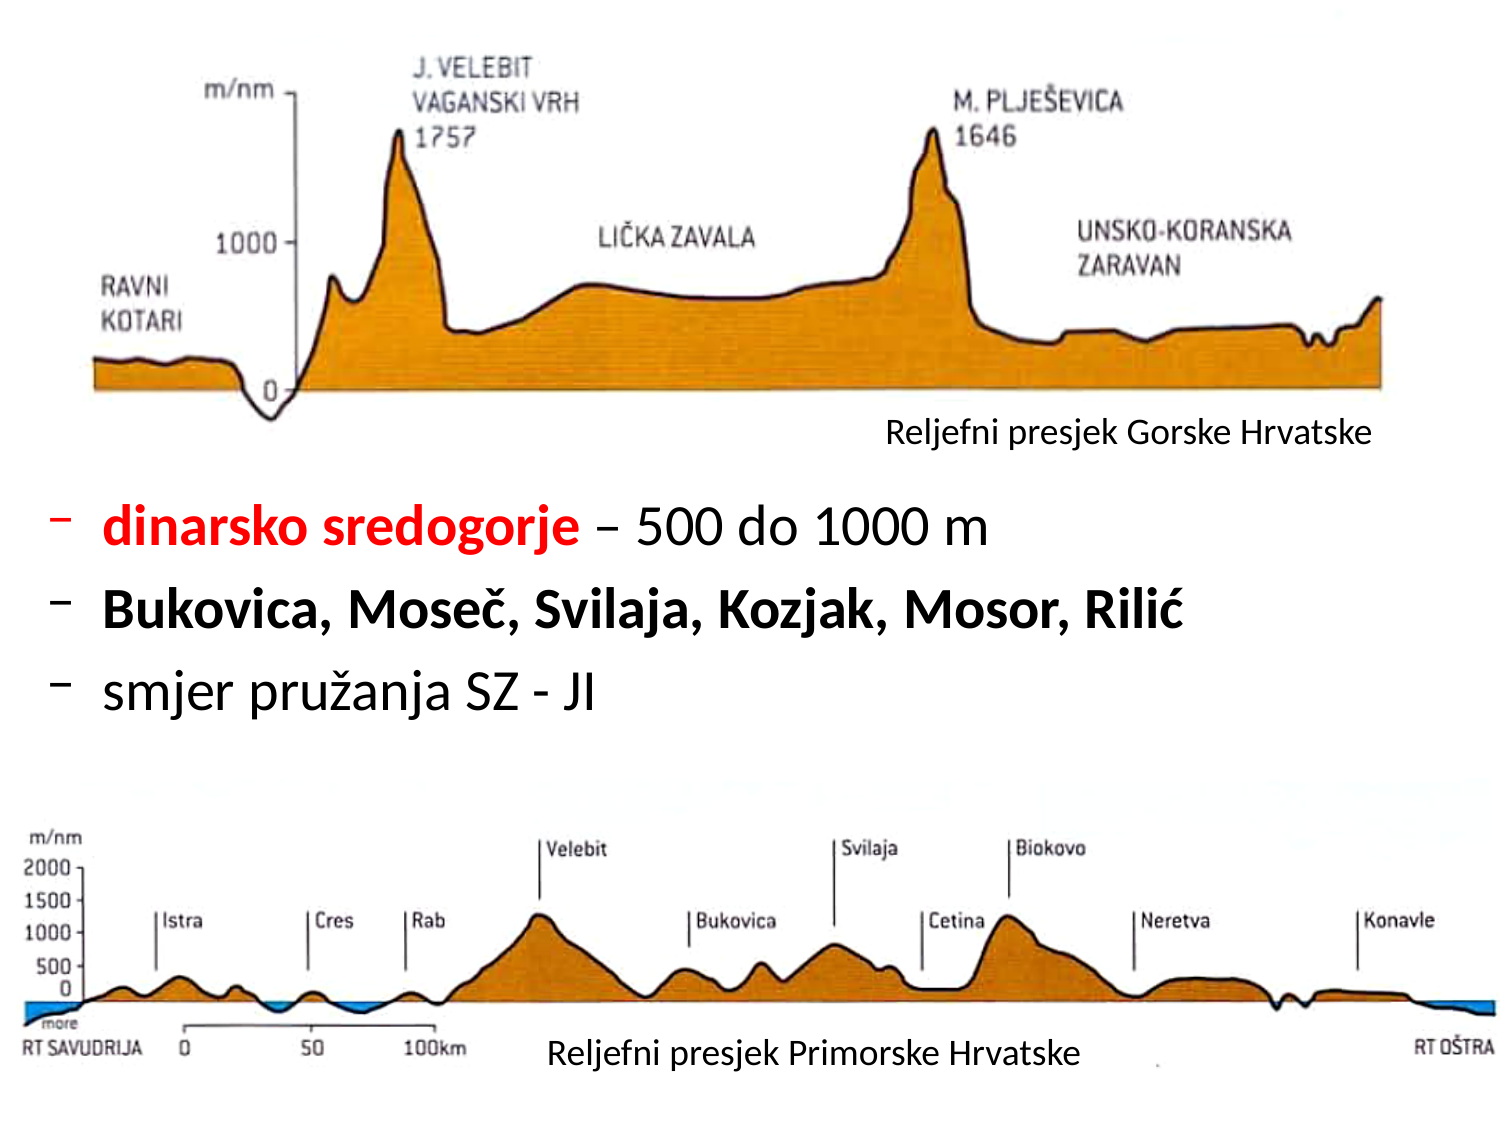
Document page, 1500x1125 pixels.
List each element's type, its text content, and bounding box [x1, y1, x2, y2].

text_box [0, 776, 1500, 1083]
text_box dinarsko sredogorje – 500 do 1000 m Bukovica, Moseč, Svilaja, Kozjak, Mosor, Rilić smjer pružanja SZ - JI [31, 479, 1471, 730]
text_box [51, 0, 1414, 461]
